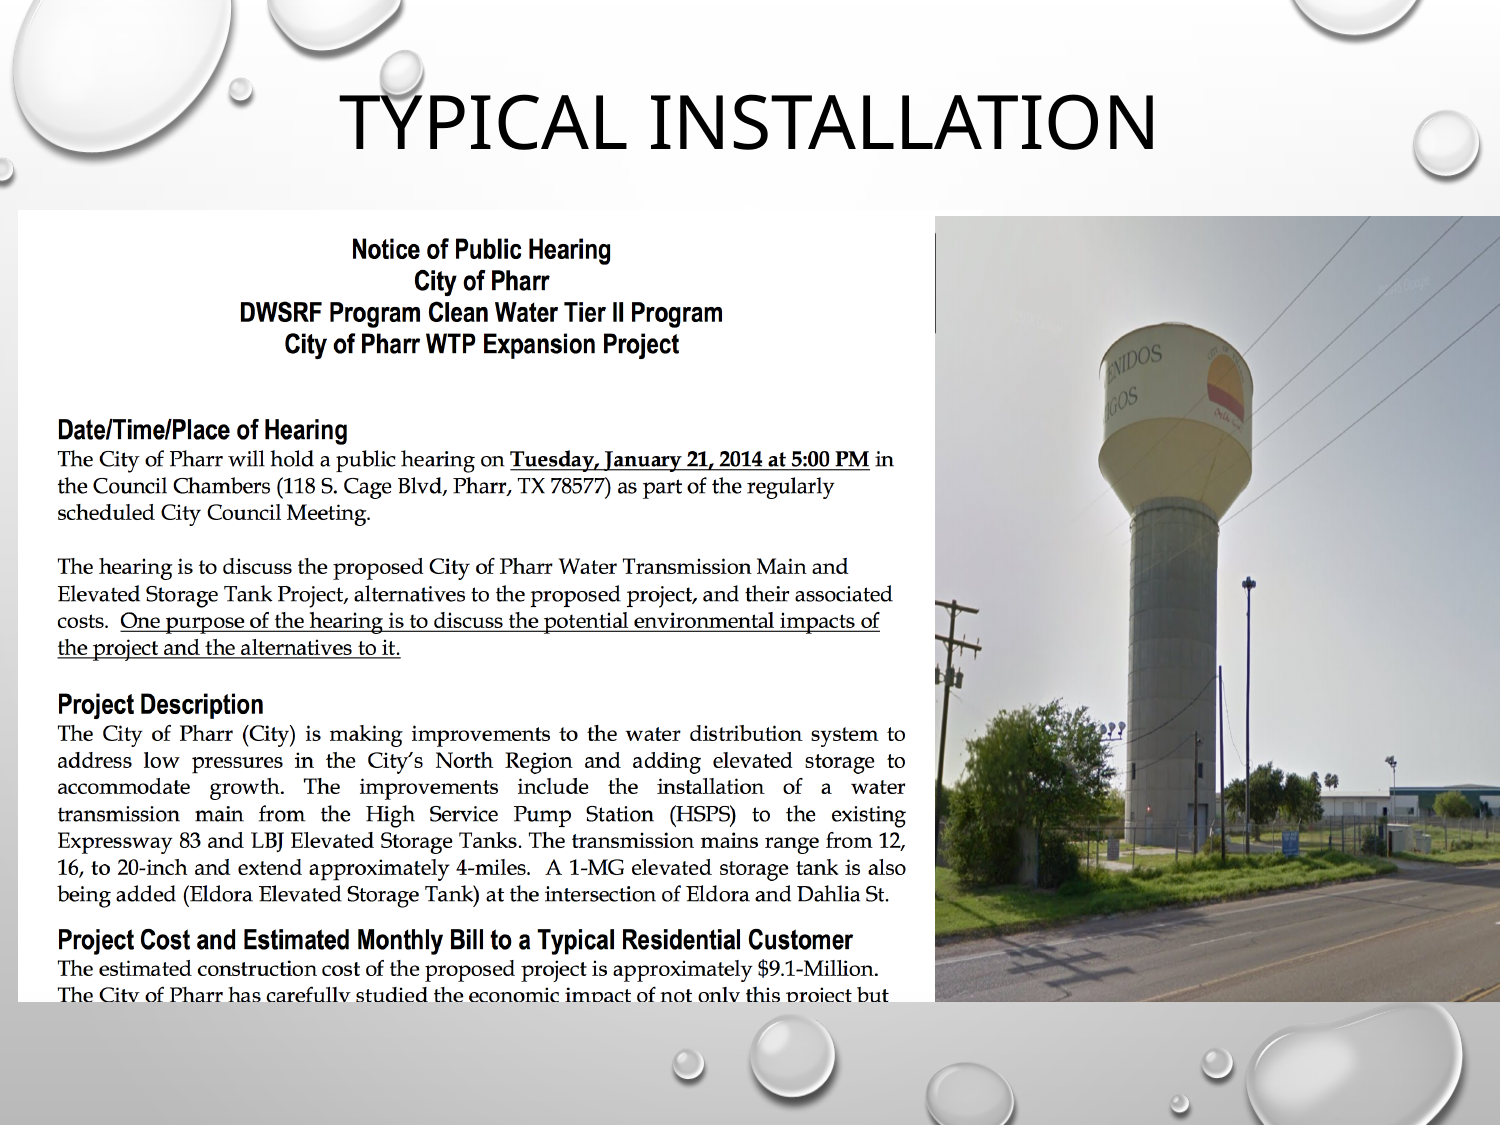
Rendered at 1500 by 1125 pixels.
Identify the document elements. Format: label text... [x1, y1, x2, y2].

picture [0, 0, 1500, 1125]
title Typical installation [112, 0, 1388, 214]
